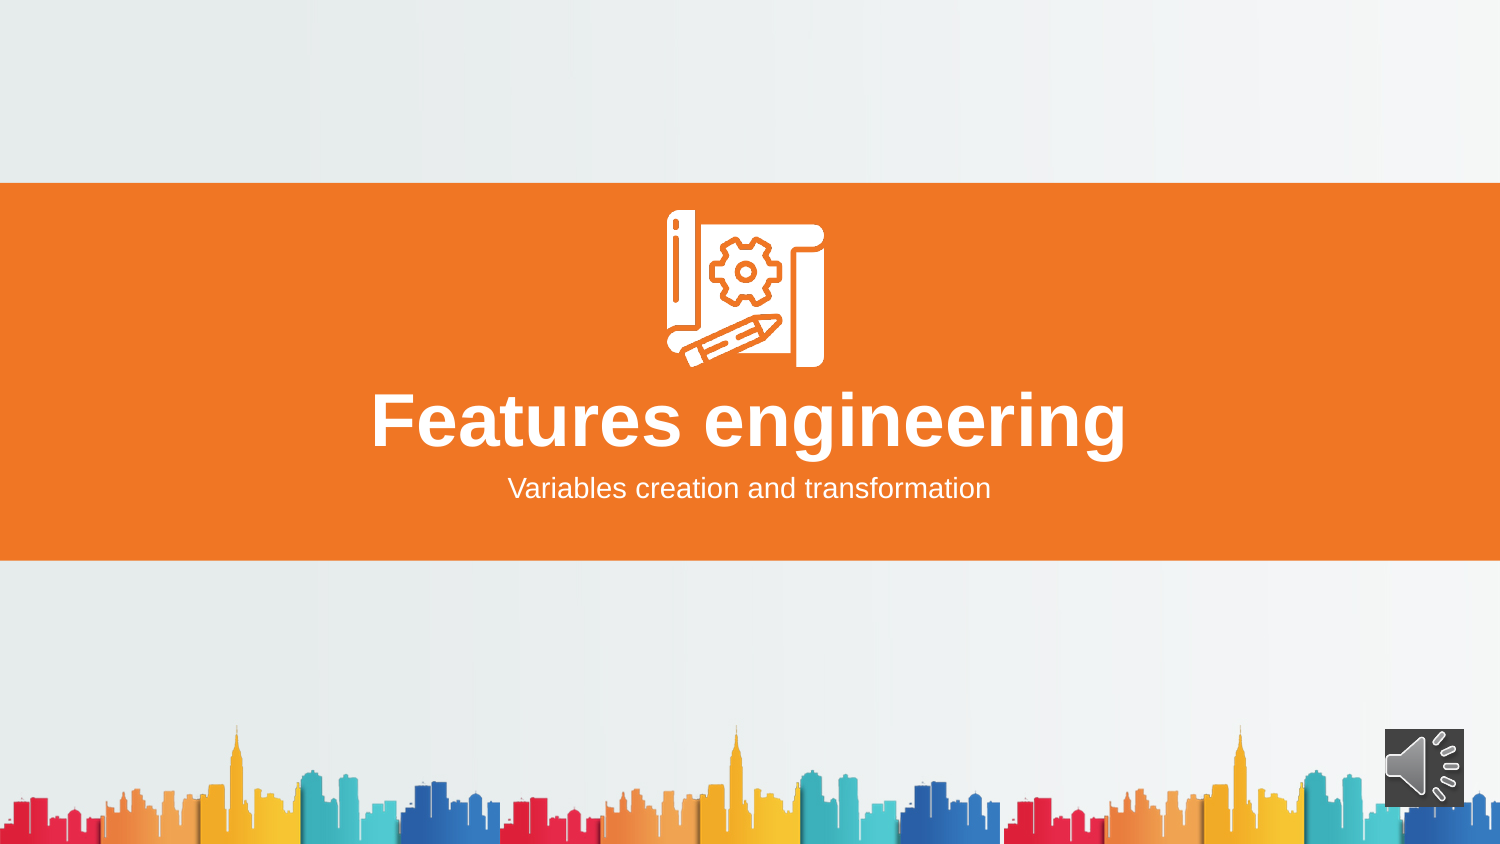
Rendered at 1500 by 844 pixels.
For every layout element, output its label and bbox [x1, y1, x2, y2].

text_box [0, 181, 1500, 563]
picture [0, 0, 1500, 181]
text_box [324, 371, 1176, 508]
picture [666, 210, 824, 367]
picture [0, 563, 1500, 844]
